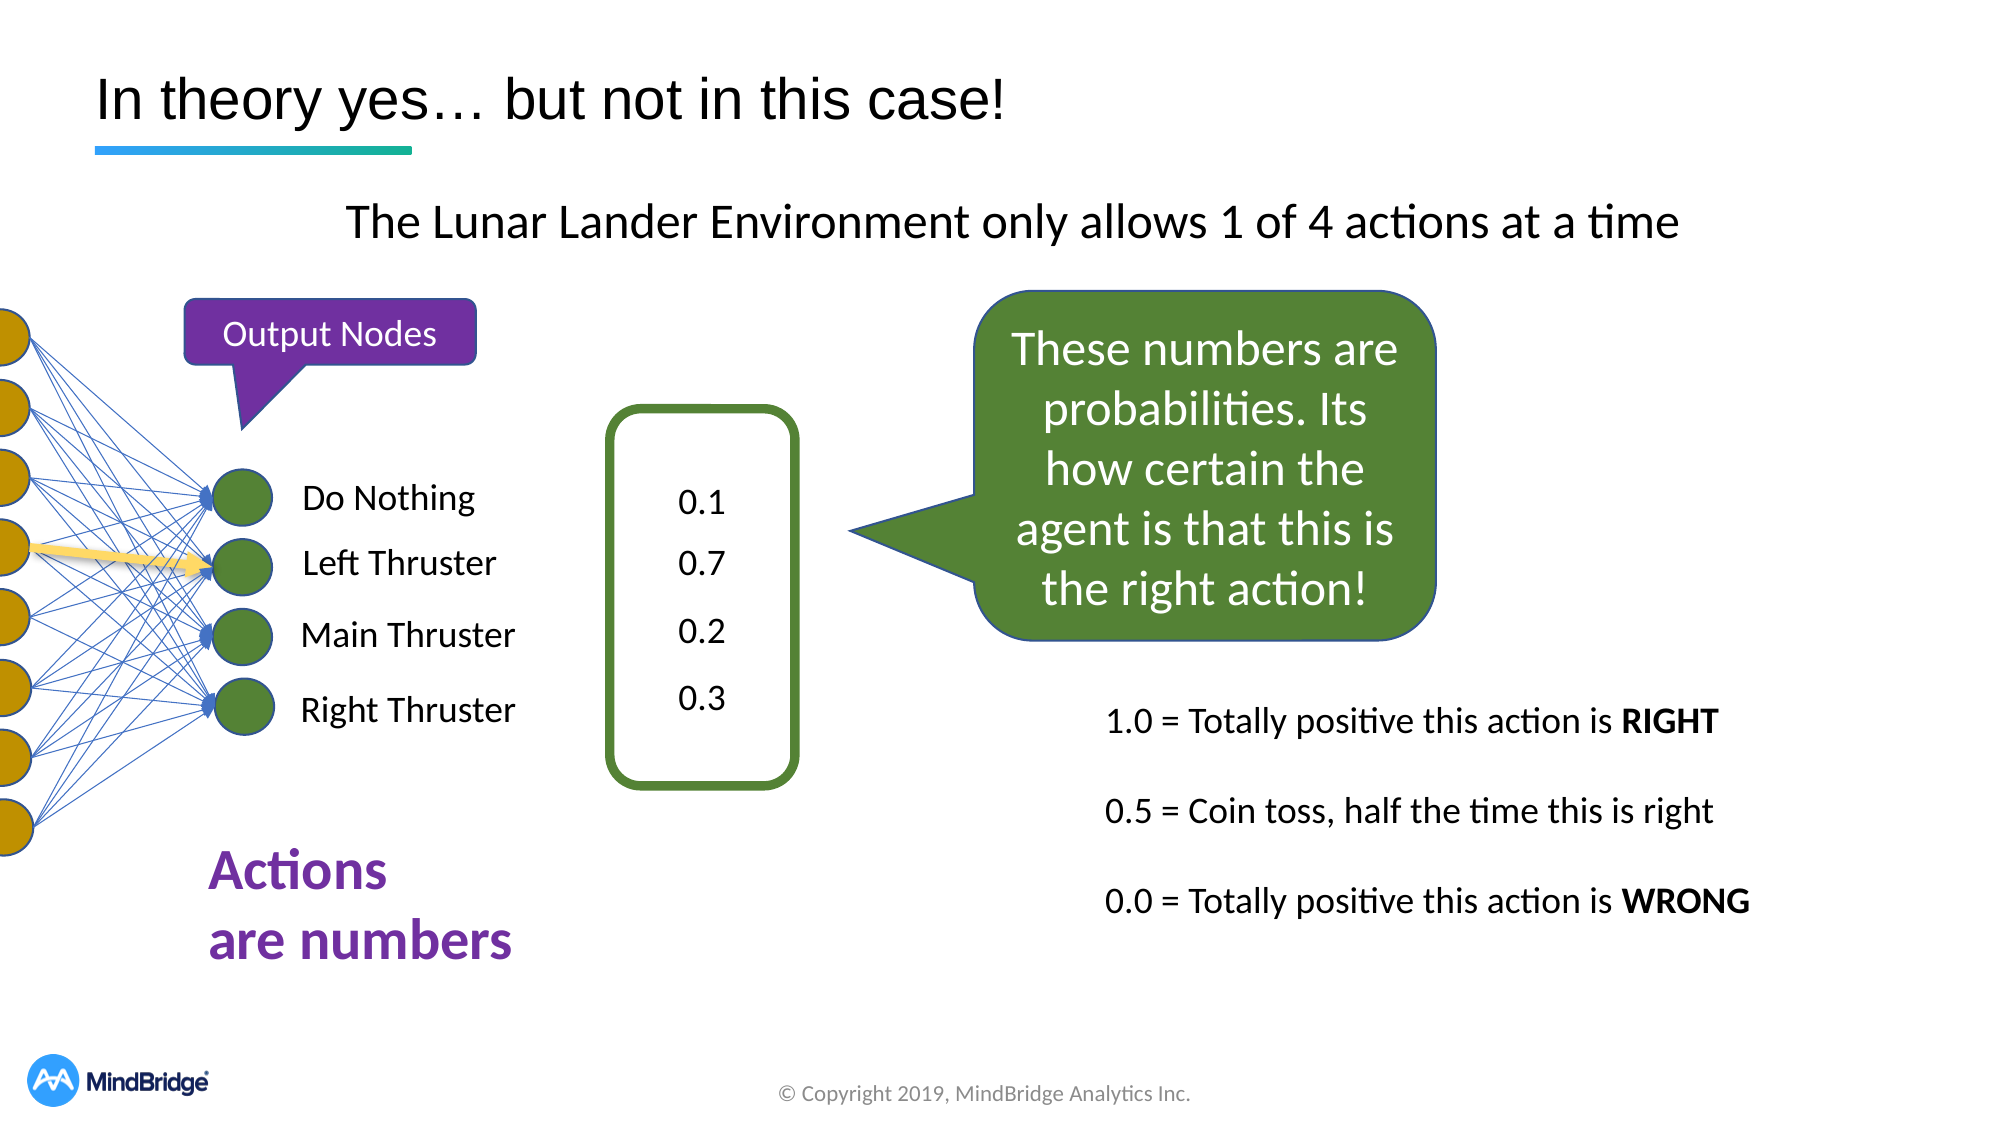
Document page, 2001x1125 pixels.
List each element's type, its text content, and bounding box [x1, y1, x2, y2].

text_box The Lunar Lander Environment only allows 1 of 4 actions at a time [330, 180, 1696, 256]
text_box Do Nothing [287, 465, 491, 526]
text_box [29, 477, 215, 547]
text_box [0, 518, 29, 577]
text_box [215, 468, 274, 527]
text_box Left Thruster [287, 530, 513, 591]
text_box [0, 587, 29, 647]
text_box 1.0 = Totally positive this action is RIGHT 0.5 = Coin toss, half the time this is right 0.0 = Totally positive this action is WRONG [1090, 688, 1766, 1019]
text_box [33, 567, 213, 636]
text_box 0.1 [663, 469, 741, 530]
text_box [215, 677, 276, 736]
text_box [29, 337, 215, 407]
text_box These numbers are probabilities. Its how certain the agent is that this is the right action! [847, 289, 1437, 642]
text_box Actions are numbers [193, 823, 529, 979]
text_box Main Thruster [285, 602, 532, 663]
text_box [0, 658, 29, 718]
text_box Right Thruster [285, 678, 532, 738]
text_box [608, 407, 796, 787]
text_box [0, 308, 31, 367]
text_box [29, 407, 215, 477]
picture [27, 1054, 209, 1107]
text_box 0.2 [663, 598, 741, 659]
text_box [33, 706, 215, 828]
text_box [33, 636, 213, 706]
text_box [33, 497, 213, 567]
text_box [215, 607, 274, 667]
text_box [0, 798, 35, 857]
text_box [0, 448, 29, 507]
text_box 0.3 [663, 665, 741, 725]
list In theory yes… but not in this case! [80, 62, 1824, 135]
text_box [215, 538, 274, 597]
text_box [0, 728, 33, 787]
text_box [0, 378, 29, 438]
text_box 0.7 [663, 530, 741, 591]
text_box Output Nodes [183, 297, 477, 432]
